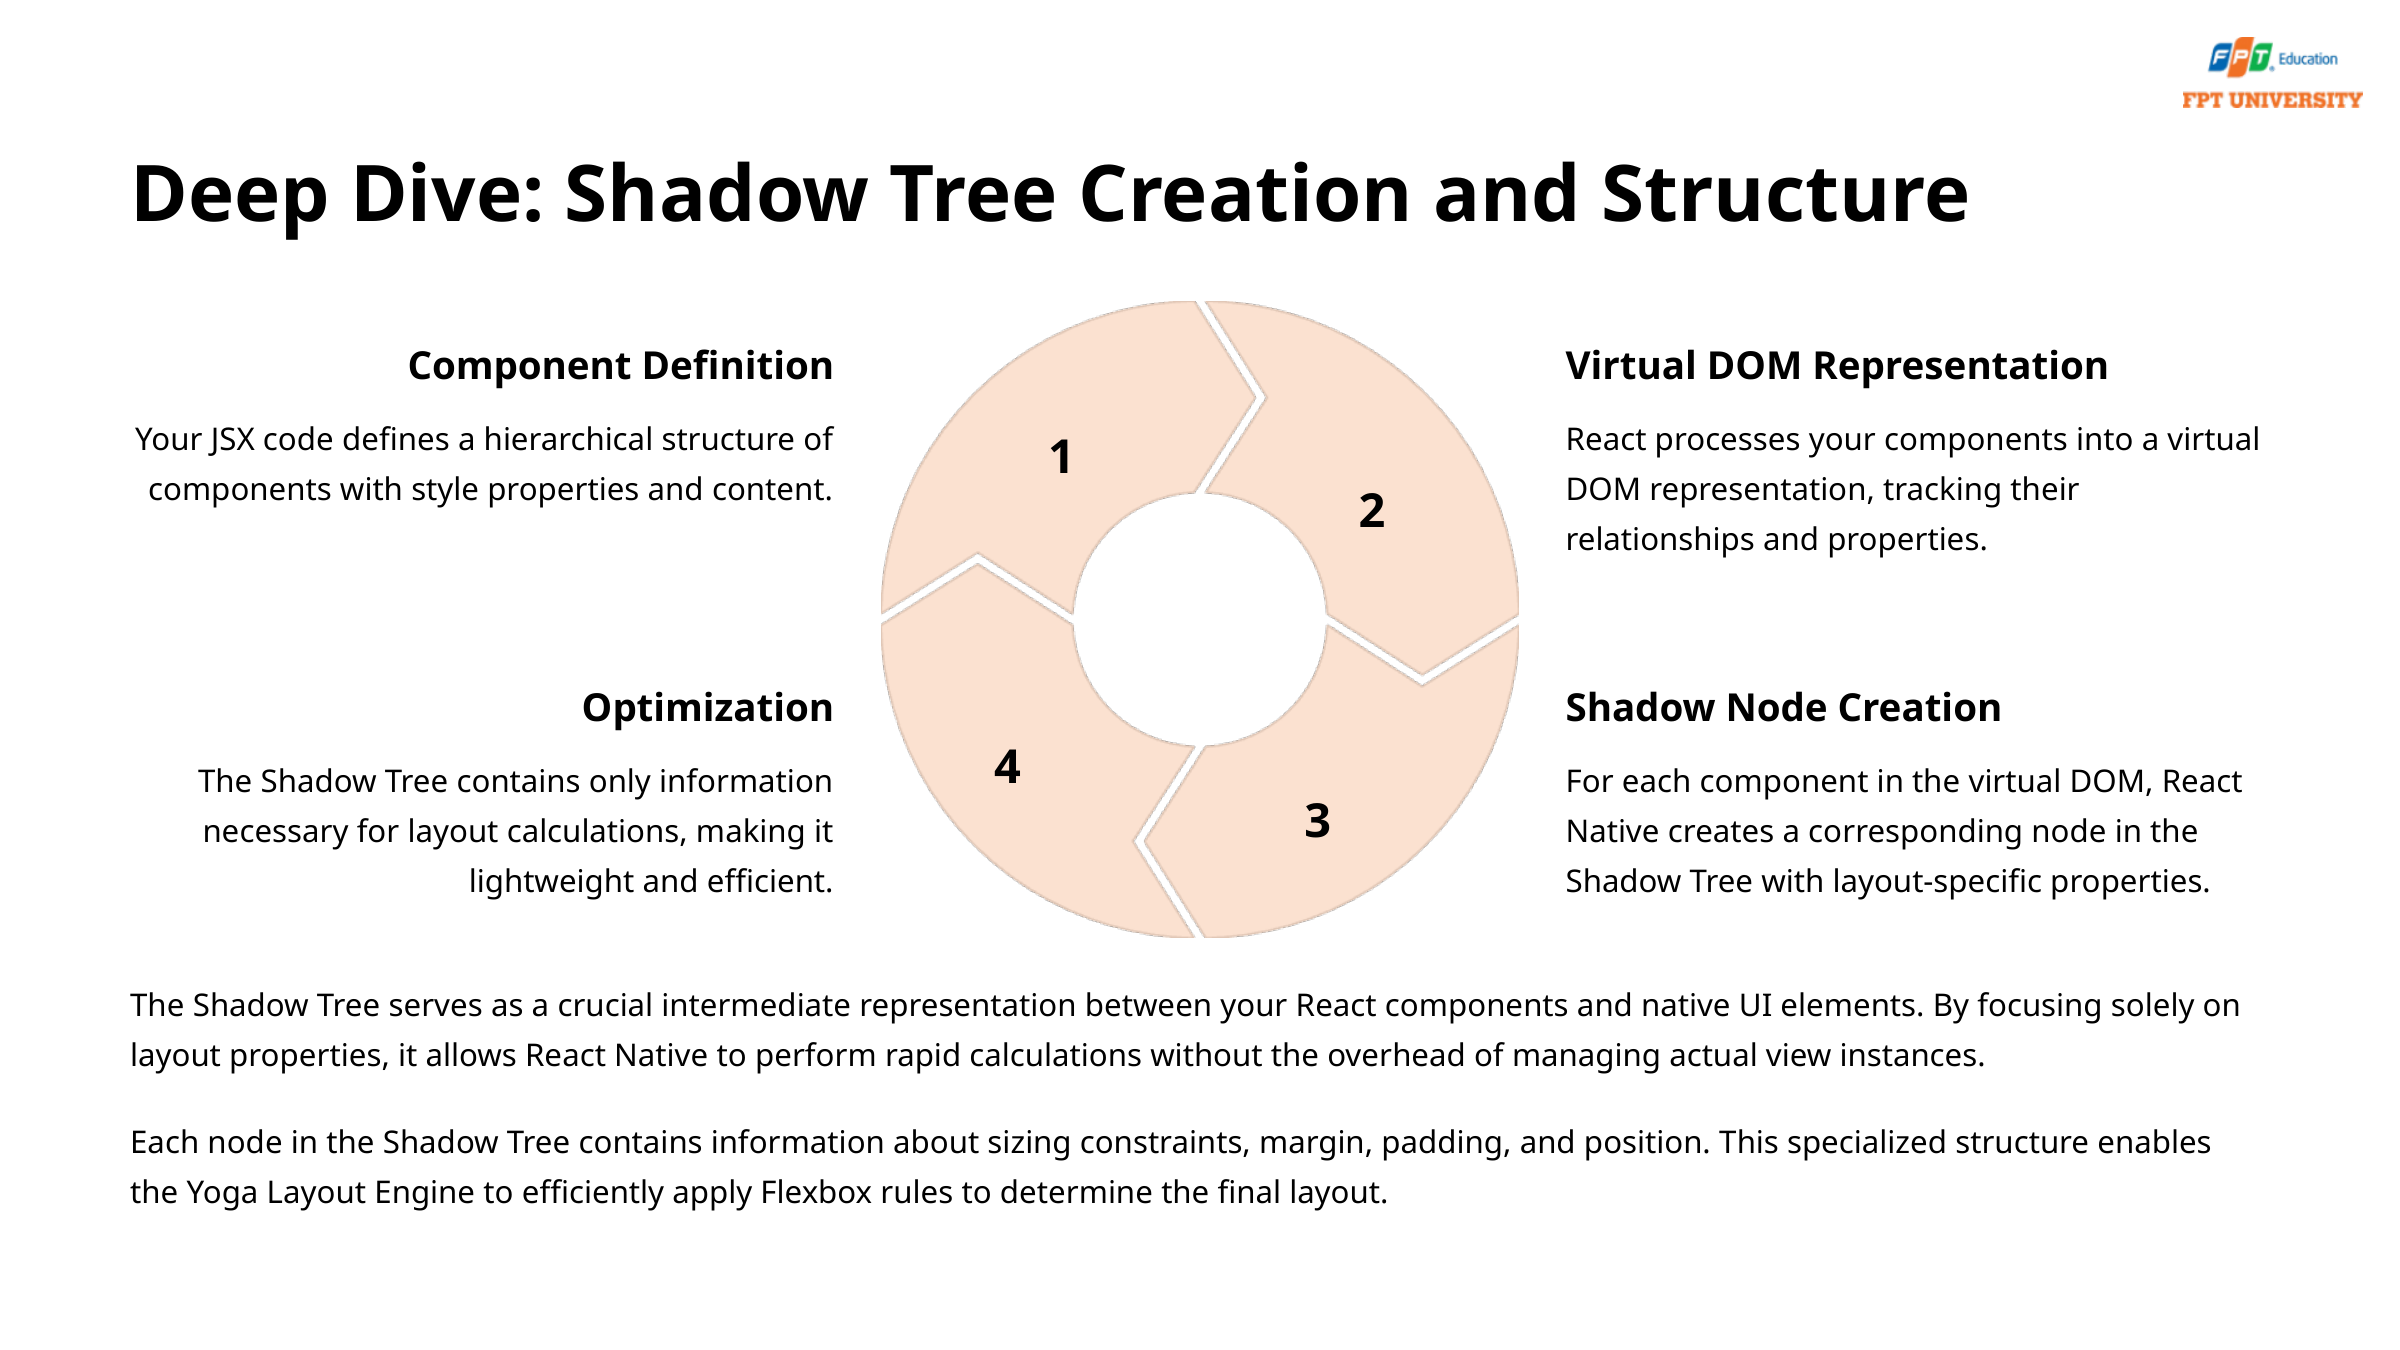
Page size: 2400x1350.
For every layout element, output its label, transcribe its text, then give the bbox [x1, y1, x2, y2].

text_box Optimization [438, 680, 835, 730]
text_box Each node in the Shadow Tree contains information about sizing constraints, margin, padding, and position. This specialized structure enables the Yoga Layout Engine to efficiently apply Flexbox rules to determine the final layout. [130, 1109, 2270, 1211]
text_box Component Definition [410, 338, 835, 388]
text_box Your JSX code defines a hierarchical structure of components with style properties and content. [130, 406, 835, 559]
text_box The Shadow Tree serves as a crucial intermediate representation between your React components and native UI elements. By focusing solely on layout properties, it allows React Native to perform rapid calculations without the overhead of managing actual view instances. [130, 973, 2270, 1075]
text_box React processes your components into a virtual DOM representation, tracking their relationships and properties. [1565, 406, 2270, 559]
text_box The Shadow Tree contains only information necessary for layout calculations, making it lightweight and efficient. [130, 748, 835, 901]
text_box Deep Dive: Shadow Tree Creation and Structure [130, 138, 1966, 238]
picture [881, 300, 1519, 938]
picture [2182, 37, 2363, 108]
text_box Shadow Node Creation [1565, 680, 2008, 730]
text_box Virtual DOM Representation [1565, 338, 2105, 388]
text_box For each component in the virtual DOM, React Native creates a corresponding node in the Shadow Tree with layout-specific properties. [1565, 748, 2270, 901]
